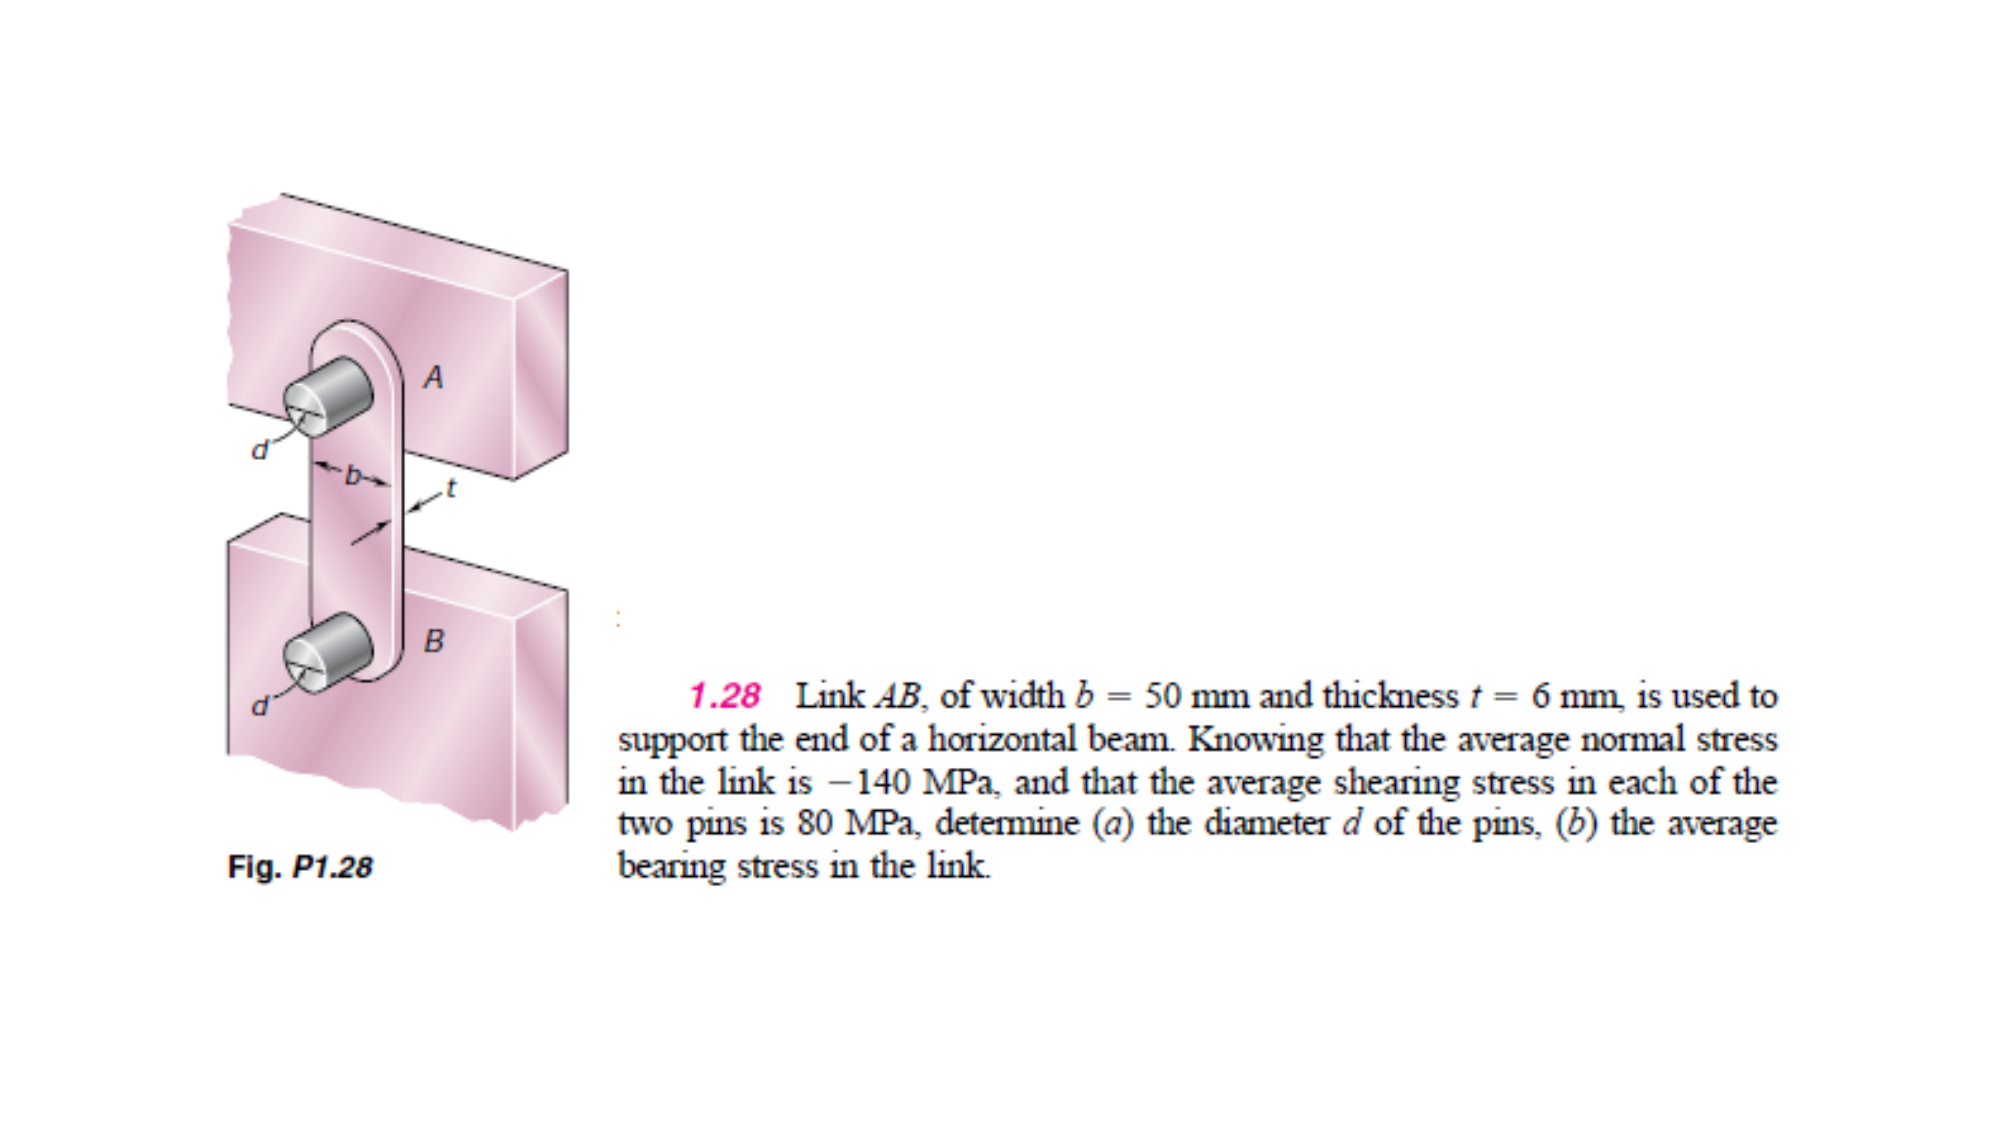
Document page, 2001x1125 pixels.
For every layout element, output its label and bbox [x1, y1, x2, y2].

picture [71, 143, 1886, 947]
